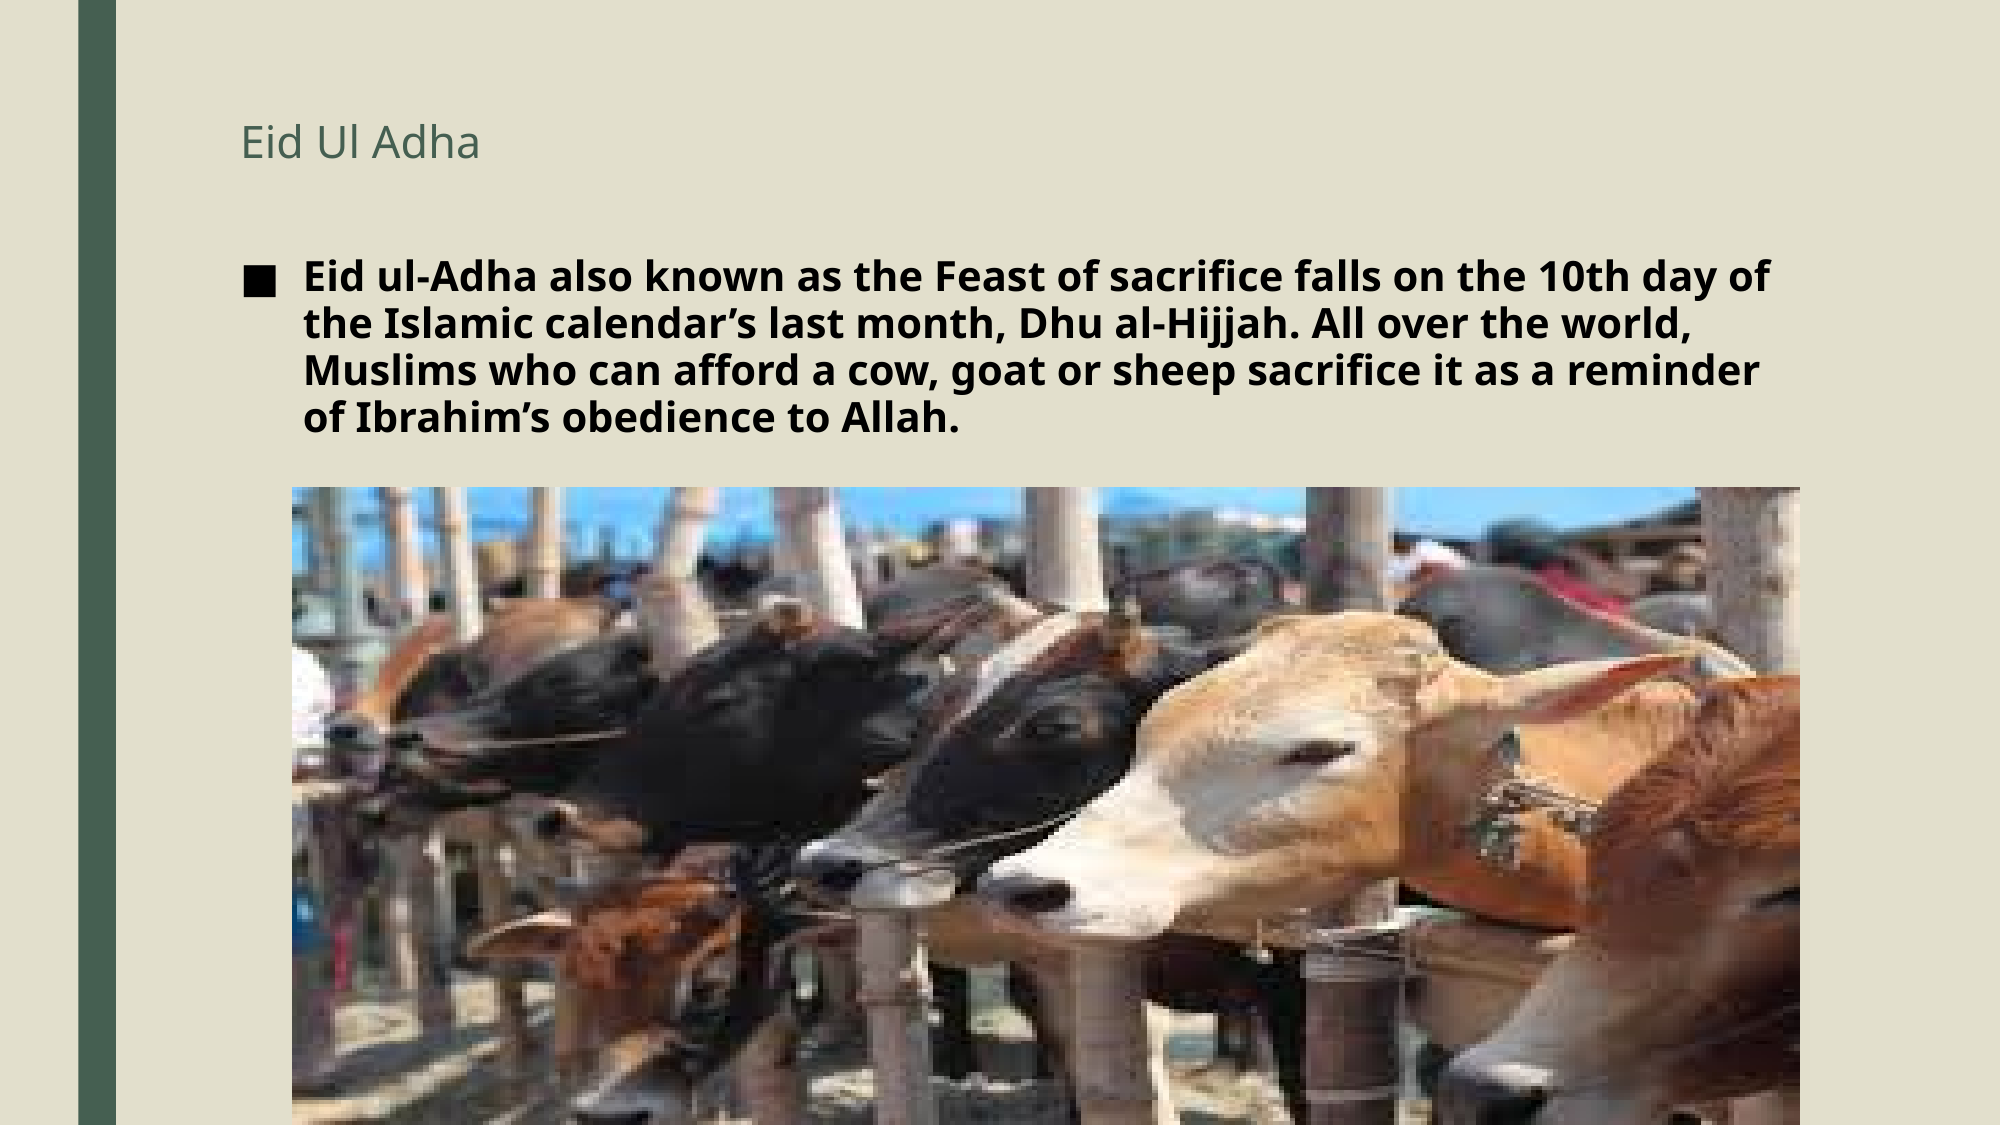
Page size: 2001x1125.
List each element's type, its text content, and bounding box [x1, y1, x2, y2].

list Eid ul-Adha also known as the Feast of sacrifice falls on the 10th day of the Islamic calendar’s last month, Dhu al-Hijjah. All over the world, Muslims who can afford a cow, goat or sheep sacrifice it as a reminder of Ibrahim’s obedience to Allah. [225, 246, 1800, 433]
picture [291, 487, 1800, 1125]
title Eid Ul Adha [225, 112, 1800, 231]
